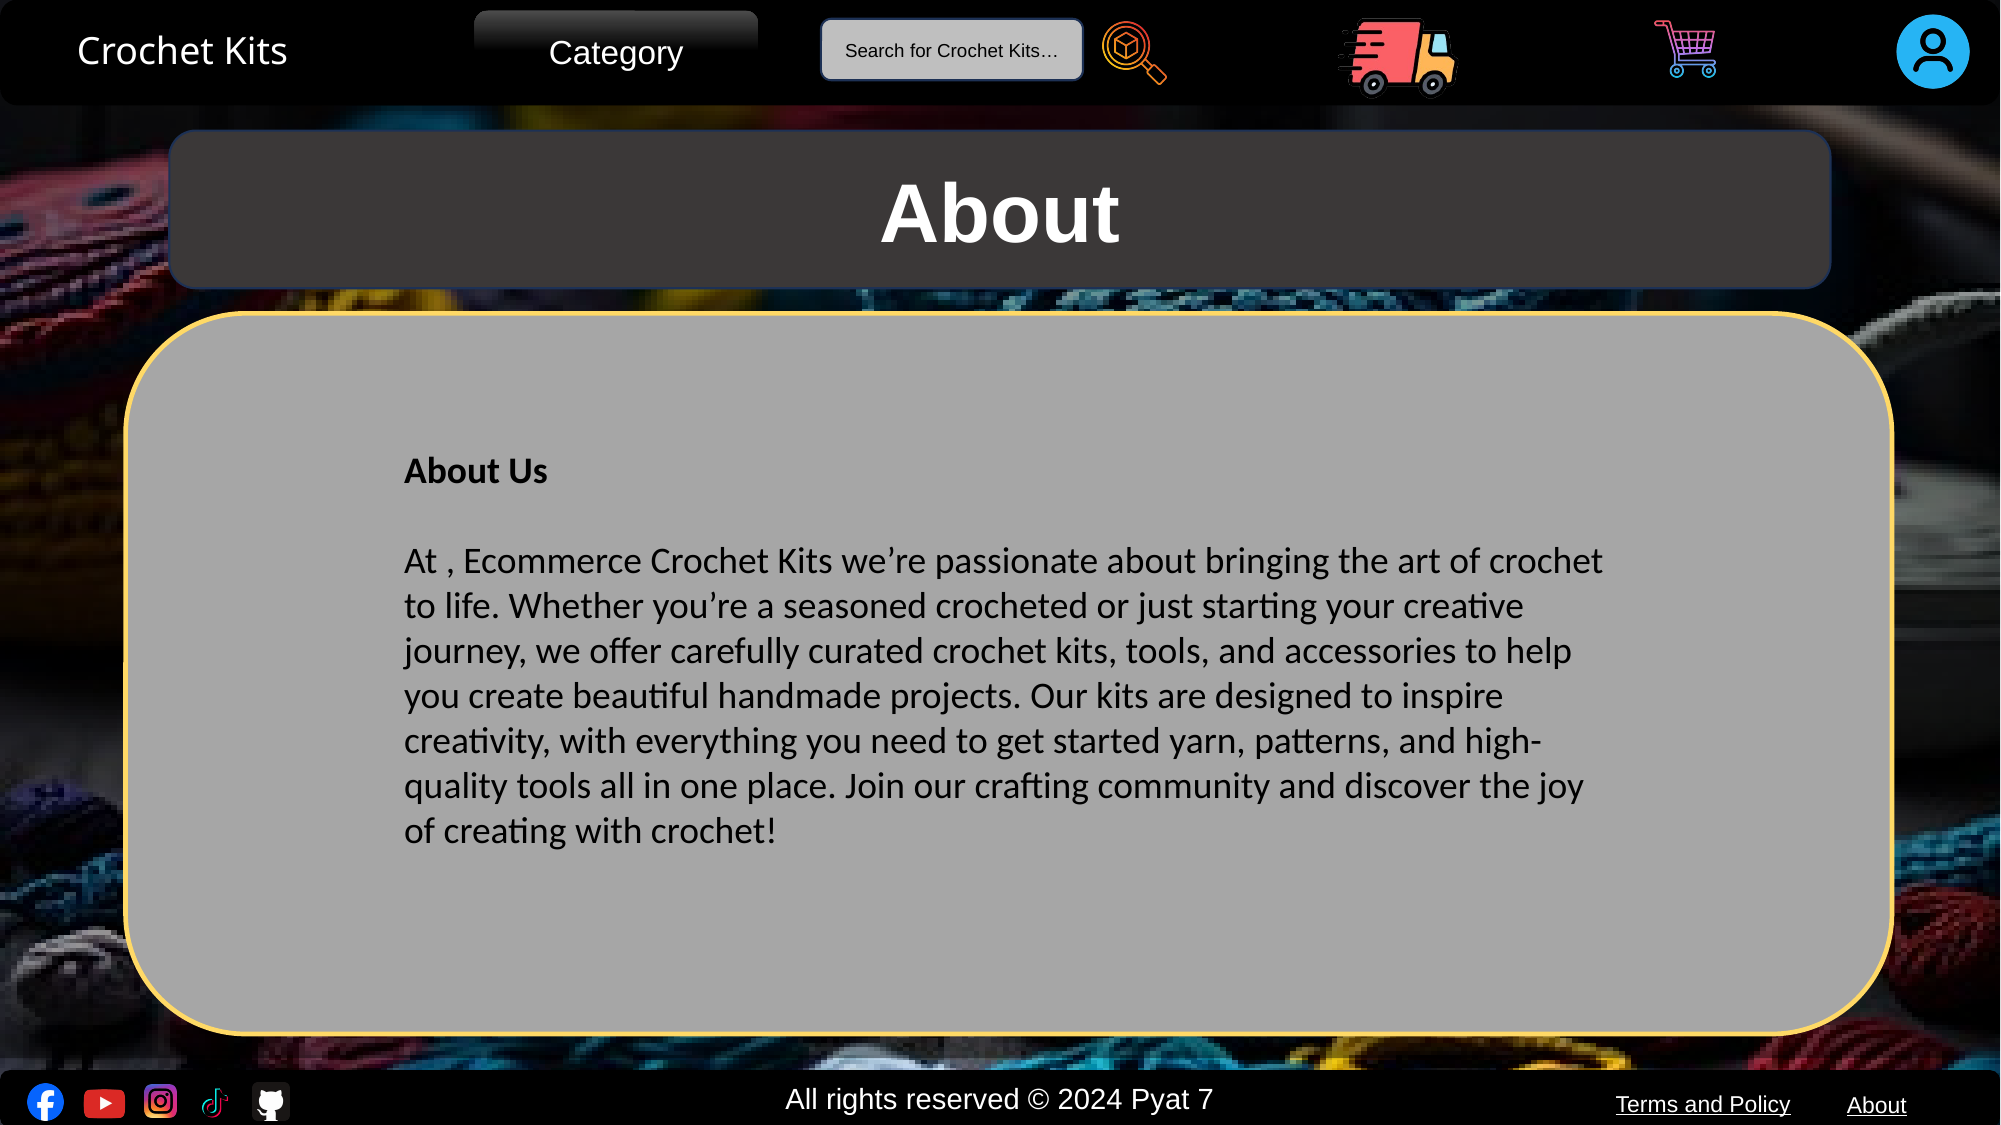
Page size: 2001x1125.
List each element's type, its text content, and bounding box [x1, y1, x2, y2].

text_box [125, 313, 1892, 1034]
picture [499, 1059, 1061, 1070]
text_box [0, 106, 2000, 1059]
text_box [0, 0, 2000, 106]
picture [1990, 845, 2001, 1072]
text_box About [168, 129, 1832, 290]
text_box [0, 1070, 2000, 1125]
picture [1334, 13, 1460, 102]
picture [1063, 1059, 1201, 1070]
picture [1221, 1059, 1976, 1070]
picture [0, 1059, 491, 1070]
